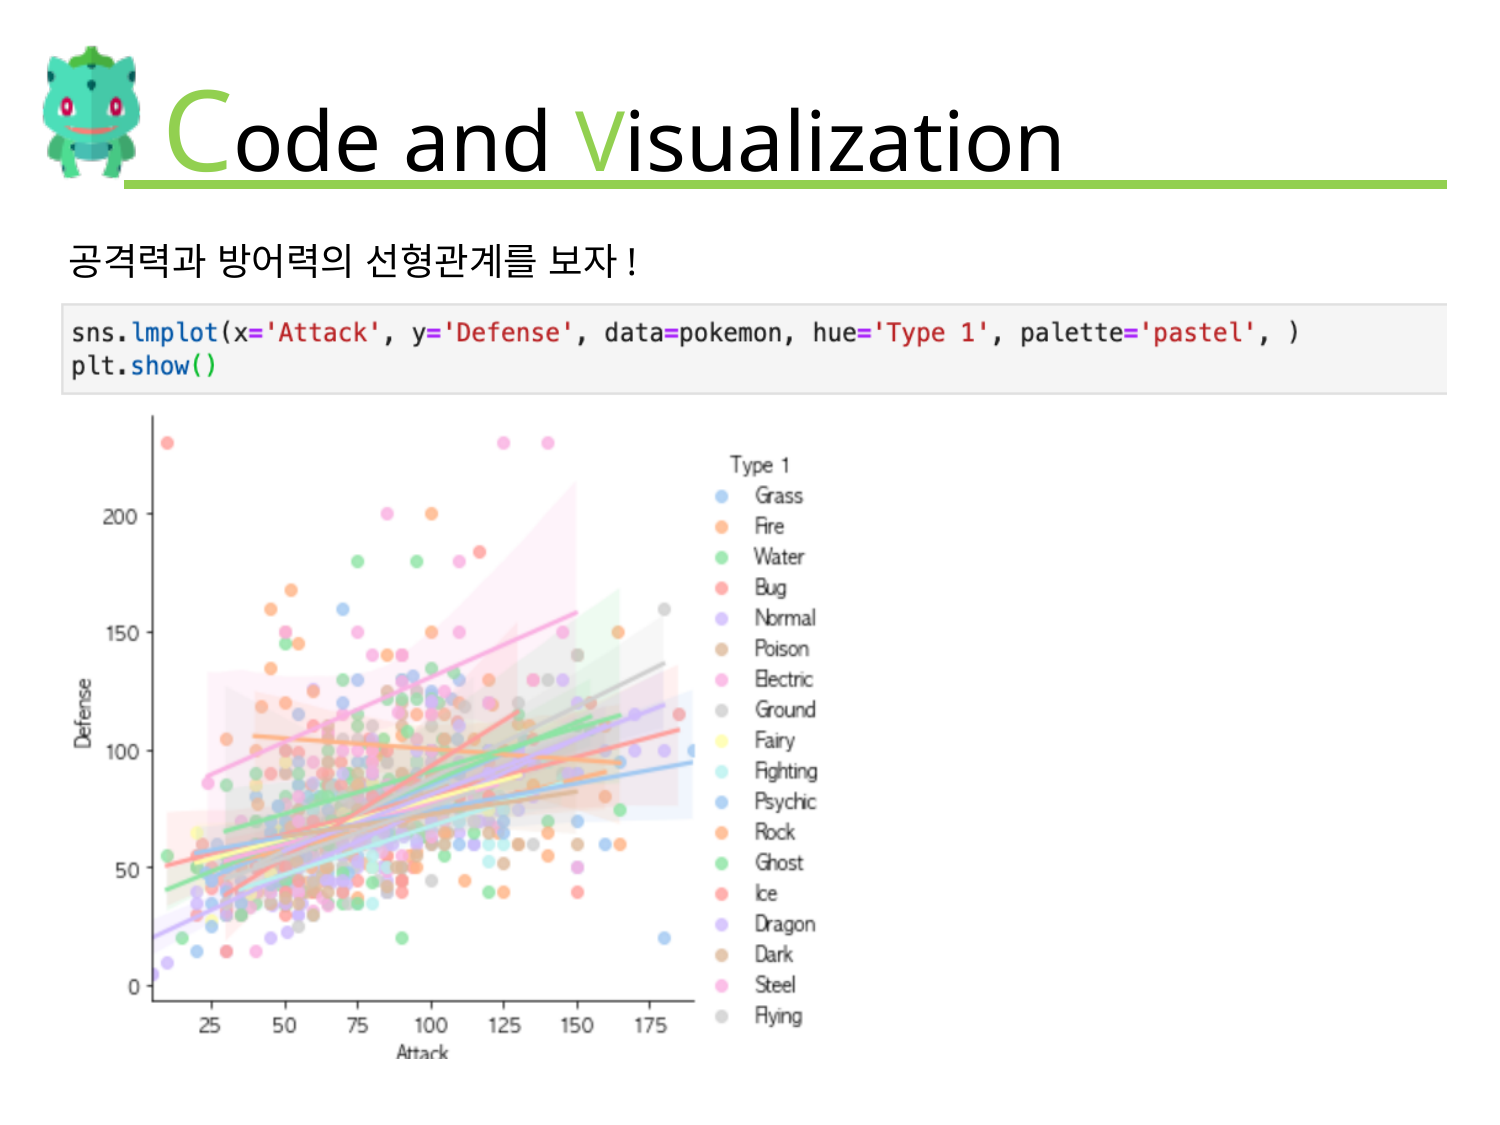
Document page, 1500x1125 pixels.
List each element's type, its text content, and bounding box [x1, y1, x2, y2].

title Code and Visualization [230, 32, 1498, 220]
picture [0, 0, 226, 221]
text_box 공격력과 방어력의 선형관계를 보자! [54, 230, 662, 291]
picture [59, 302, 1448, 1059]
